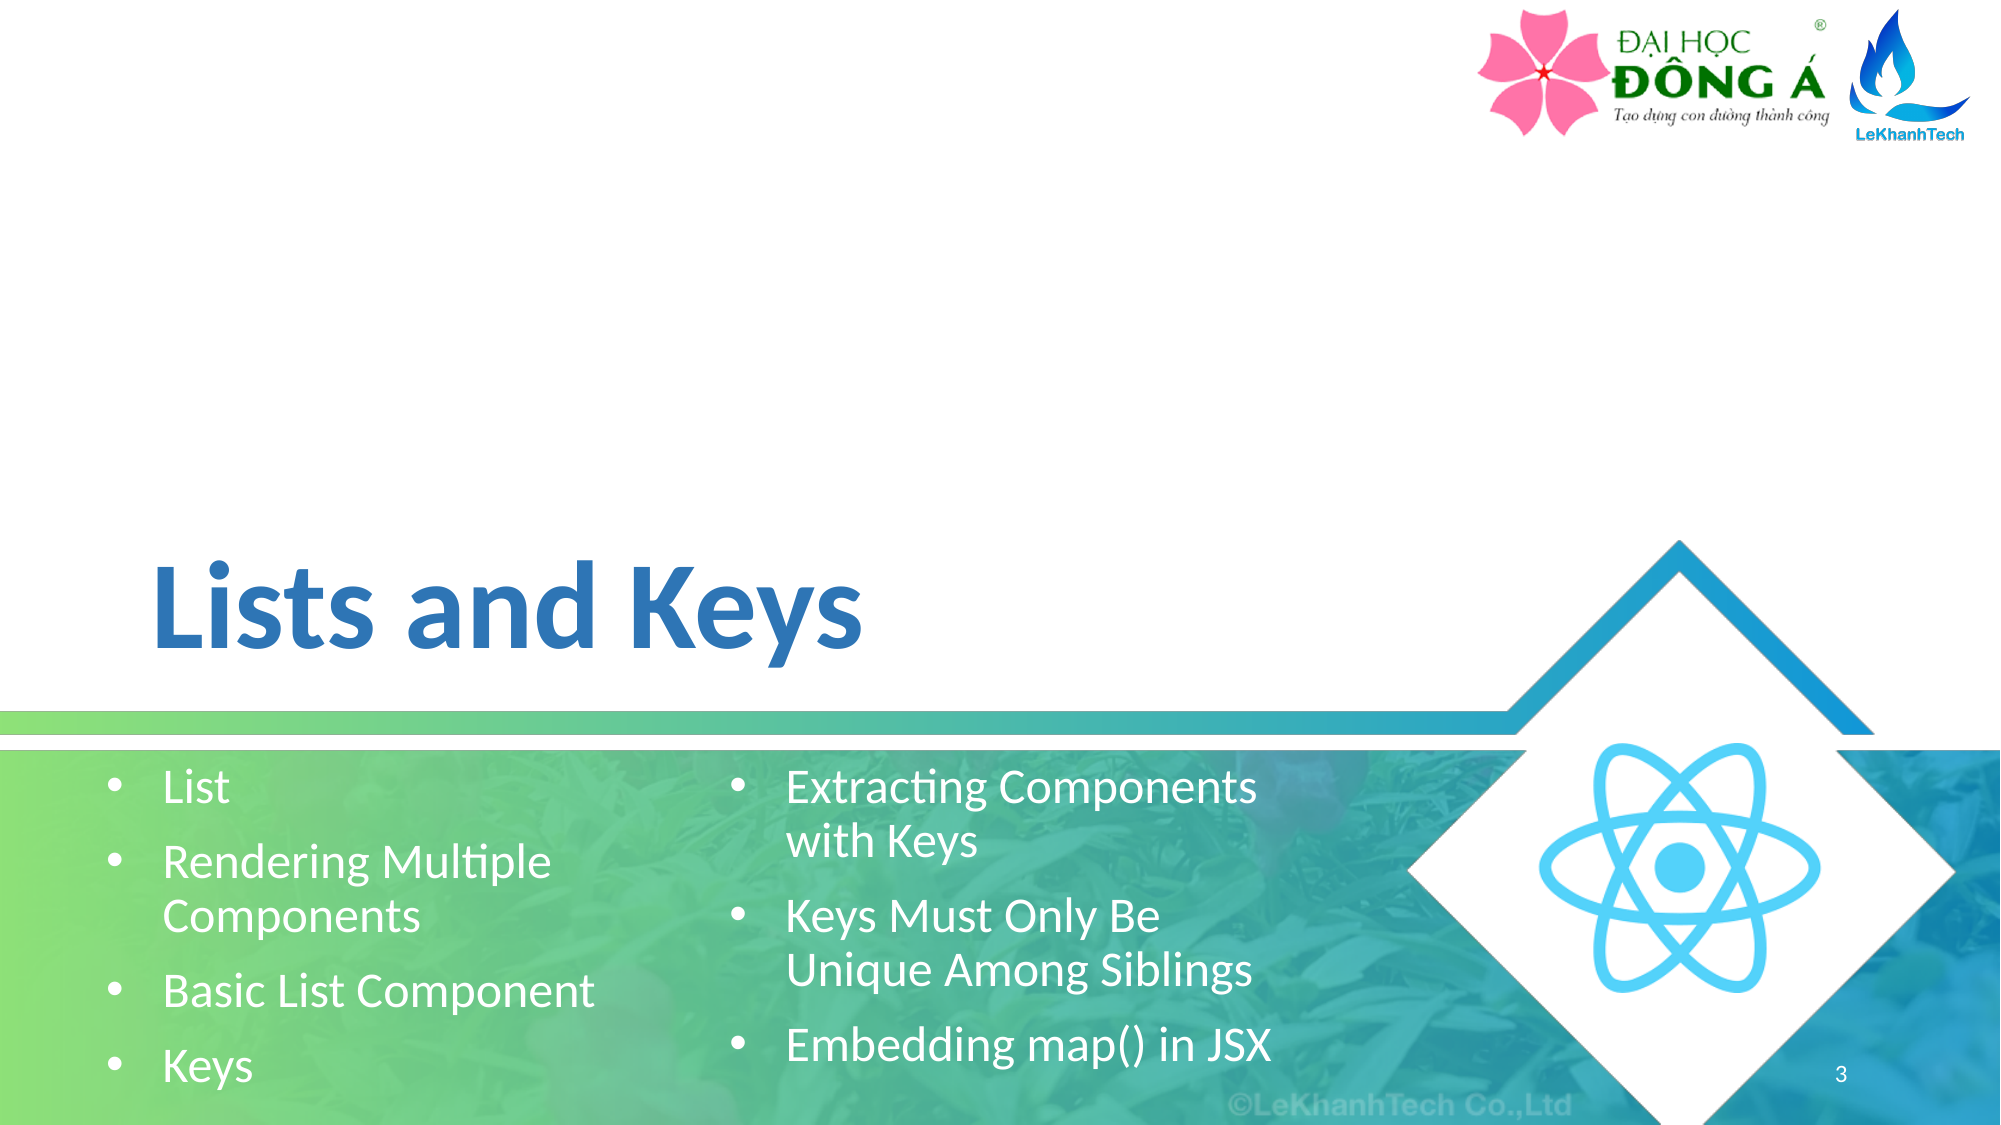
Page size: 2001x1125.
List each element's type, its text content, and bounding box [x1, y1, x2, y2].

picture [0, 540, 2000, 1125]
picture [1465, 5, 1980, 144]
slide_number 3 [1412, 1042, 1863, 1103]
list List Rendering Multiple Components Basic List Component Keys Extracting Components with Keys Keys Must Only Be Unique Among Siblings Embedding map() in JSX [53, 752, 1330, 1125]
title Lists and Keys [136, 214, 1862, 683]
